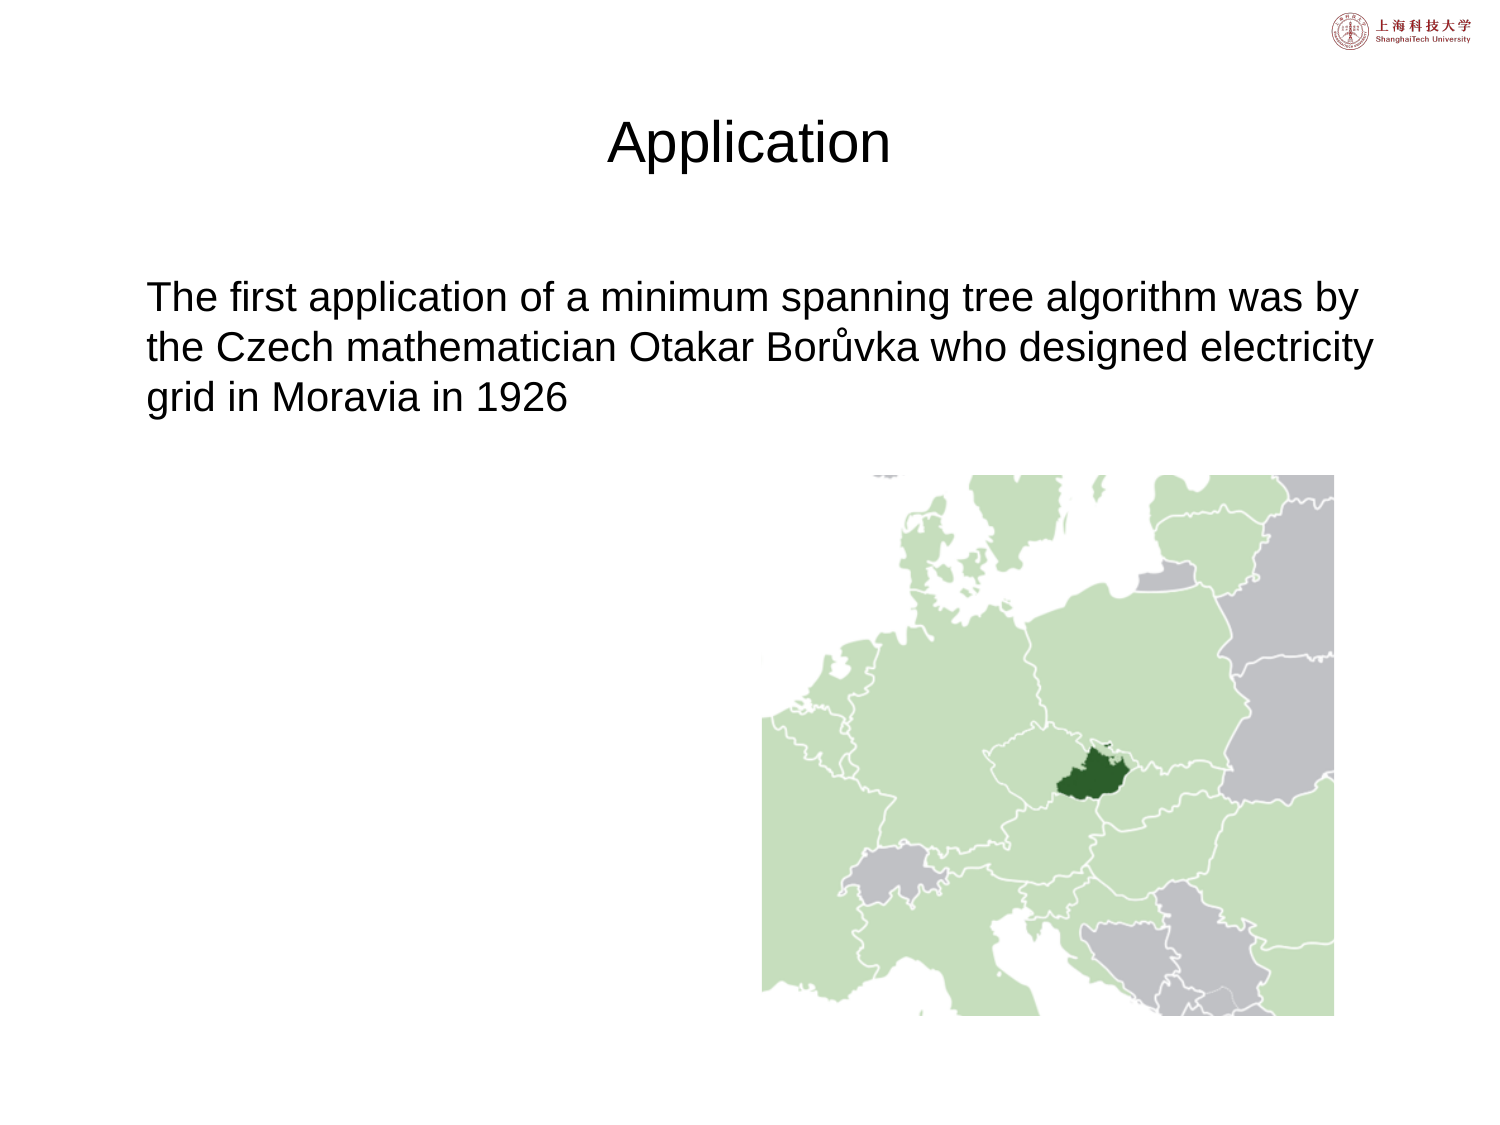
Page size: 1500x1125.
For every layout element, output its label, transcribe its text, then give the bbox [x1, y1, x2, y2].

list The first application of a minimum spanning tree algorithm was by the Czech mathematician Otakar Borůvka who designed electricity grid in Moravia in 1926 [74, 262, 1426, 1006]
title Application [74, 44, 1426, 233]
picture [1327, 0, 1478, 109]
picture [761, 474, 1335, 1017]
